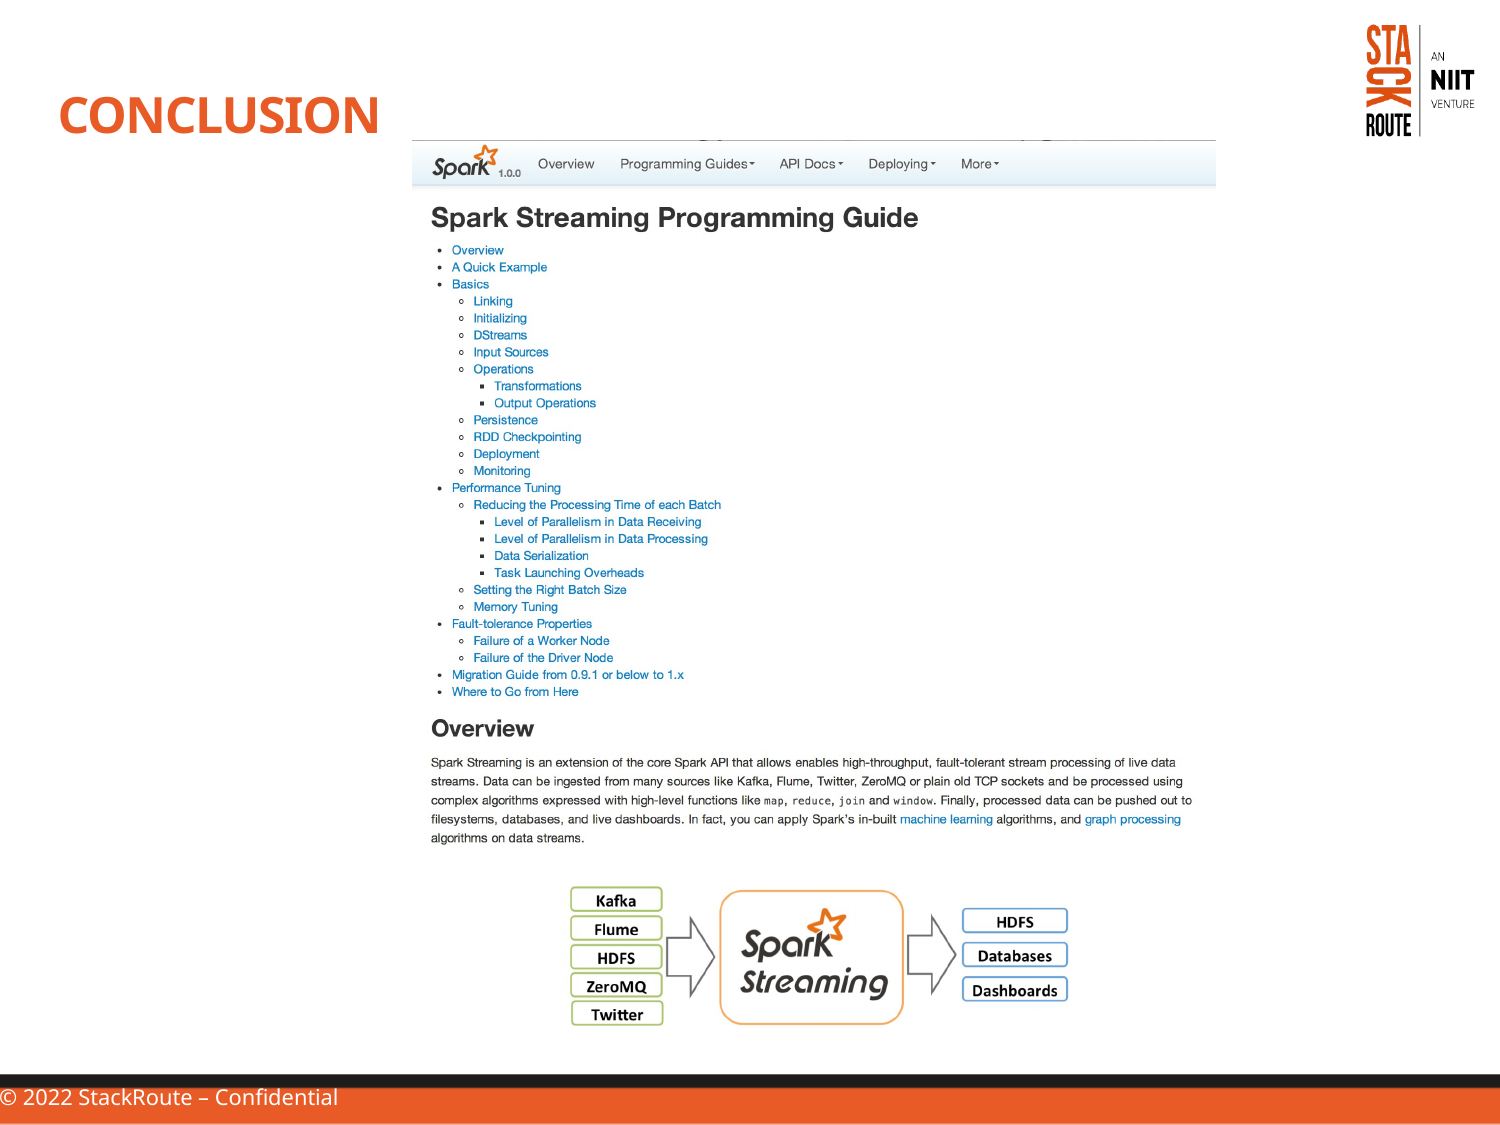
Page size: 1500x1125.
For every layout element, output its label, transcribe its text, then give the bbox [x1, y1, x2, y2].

picture [412, 140, 1216, 1026]
picture [1363, 18, 1477, 141]
title Conclusion [55, 17, 1350, 207]
picture [0, 1074, 1500, 1125]
